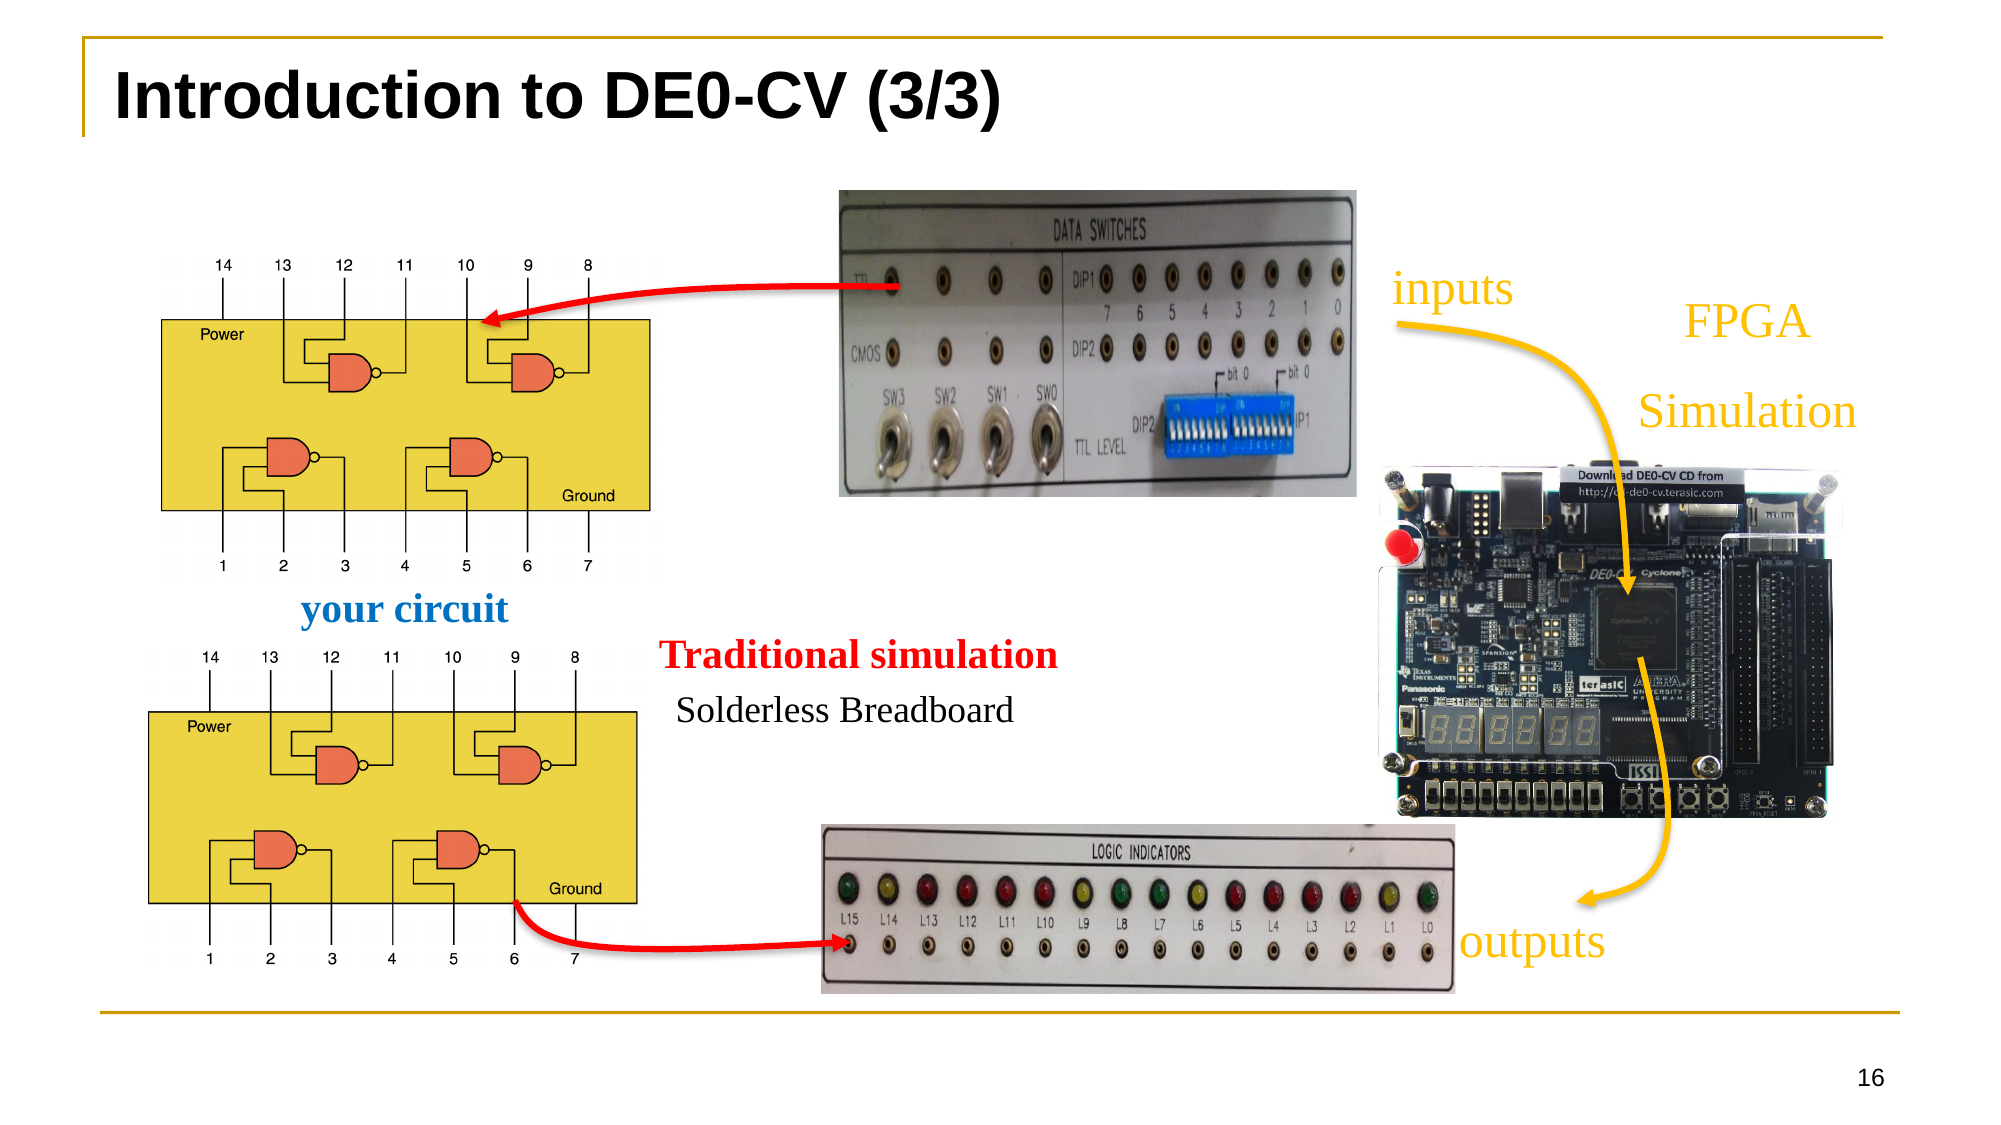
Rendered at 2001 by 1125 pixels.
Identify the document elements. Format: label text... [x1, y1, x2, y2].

text_box Traditional simulation [644, 594, 1049, 684]
text_box [1576, 832, 1671, 900]
text_box outputs [1443, 900, 1622, 976]
text_box FPGA Simulation [1622, 249, 1873, 445]
text_box your circuit [285, 593, 599, 637]
picture [138, 638, 647, 977]
picture [151, 246, 660, 585]
text_box [1396, 322, 1617, 452]
text_box inputs [1377, 246, 1530, 322]
text_box [652, 917, 852, 953]
text_box [663, 283, 833, 307]
picture [838, 189, 1357, 498]
picture [821, 453, 1844, 1125]
title Introduction to DE0-CV (3/3) [99, 44, 1961, 242]
slide_number 16 [1433, 1024, 1900, 1100]
text_box Solderless Breadboard [660, 678, 1040, 738]
